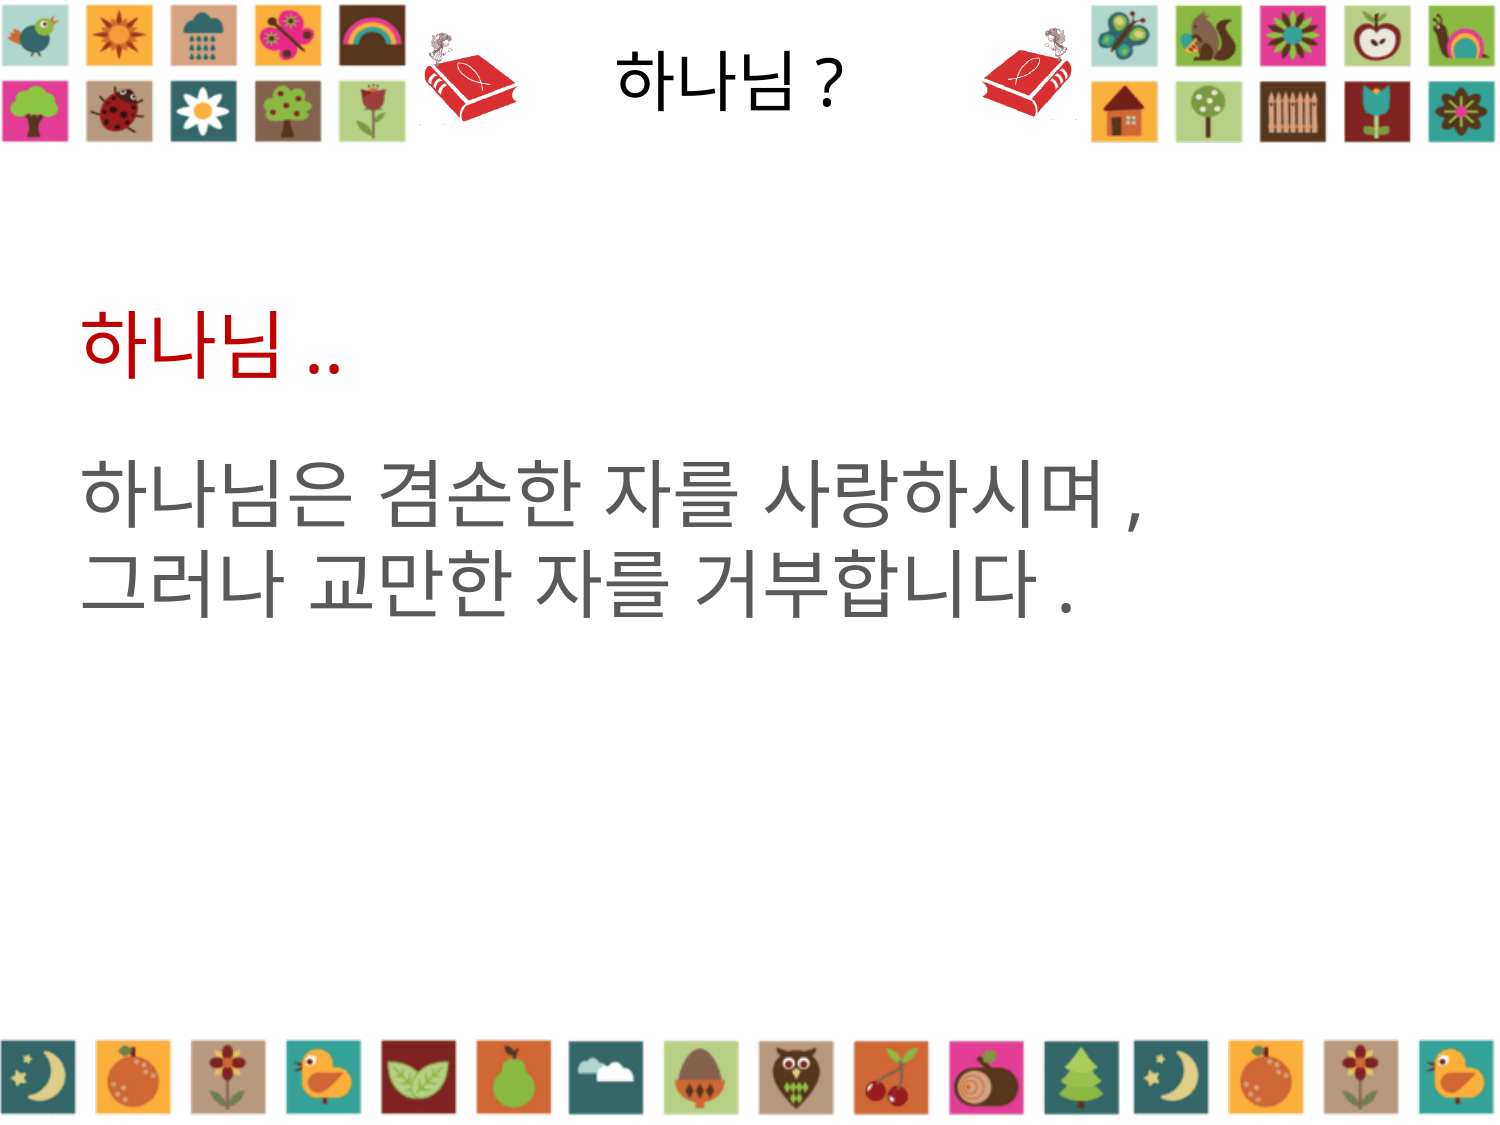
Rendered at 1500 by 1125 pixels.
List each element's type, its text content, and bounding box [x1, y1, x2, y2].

picture [950, 3, 1500, 150]
text_box 하나님은 겸손한 자를 사랑하시며, 그러나 교만한 자를 거부합니다. [64, 440, 1412, 635]
text_box 하나님.. [64, 290, 1412, 396]
picture [0, 3, 550, 150]
text_box 하나님? [553, 32, 1071, 128]
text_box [0, 1028, 1500, 1118]
